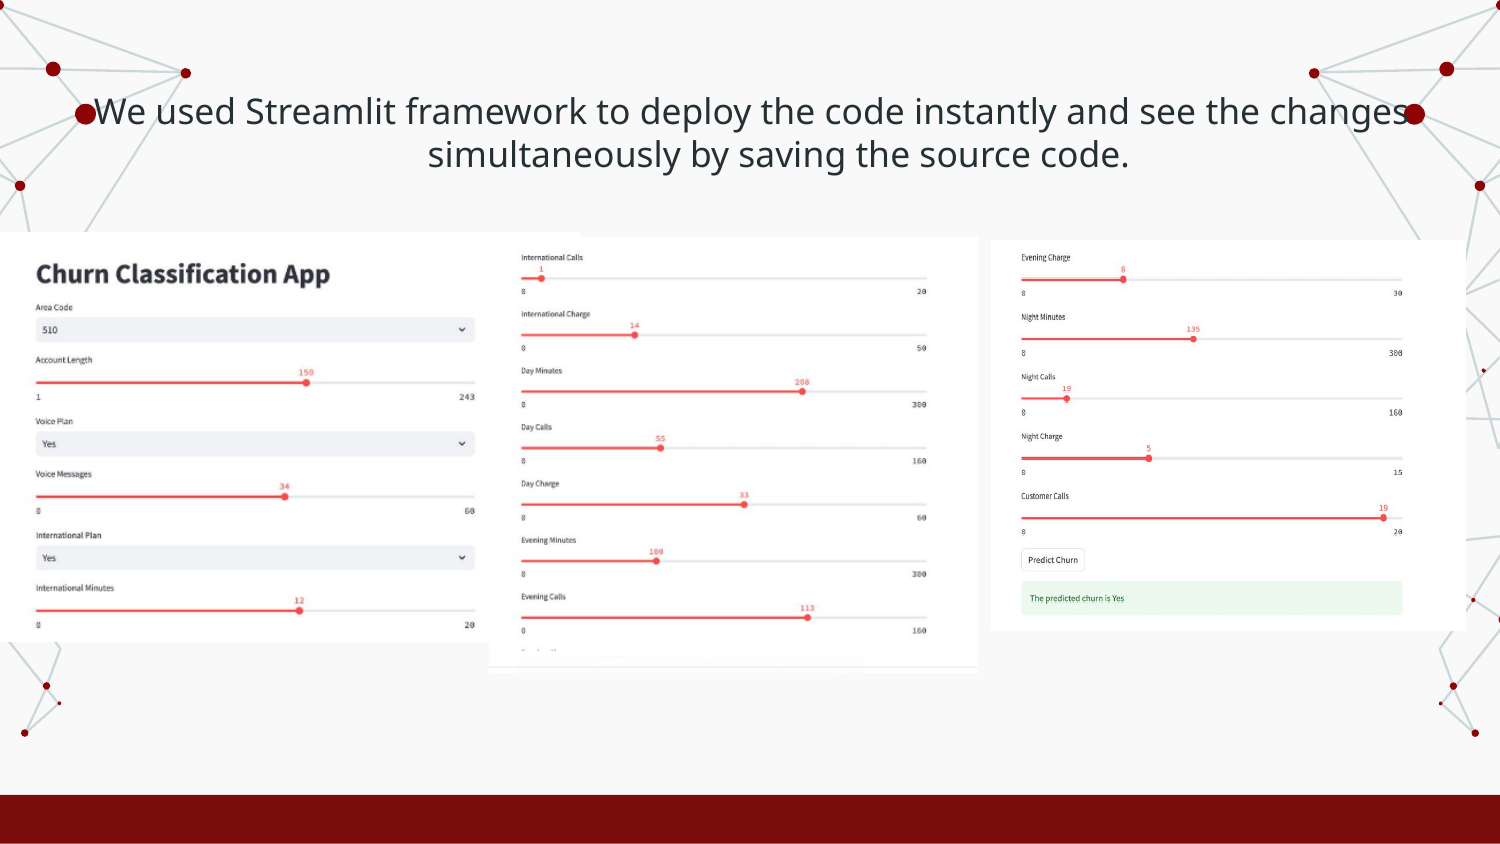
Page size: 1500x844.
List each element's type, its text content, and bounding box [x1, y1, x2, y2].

subtitle We used Streamlit framework to deploy the code instantly and see the changes simultaneously by saving the source code. [55, 74, 1428, 173]
picture [991, 239, 1466, 632]
picture [0, 232, 978, 674]
